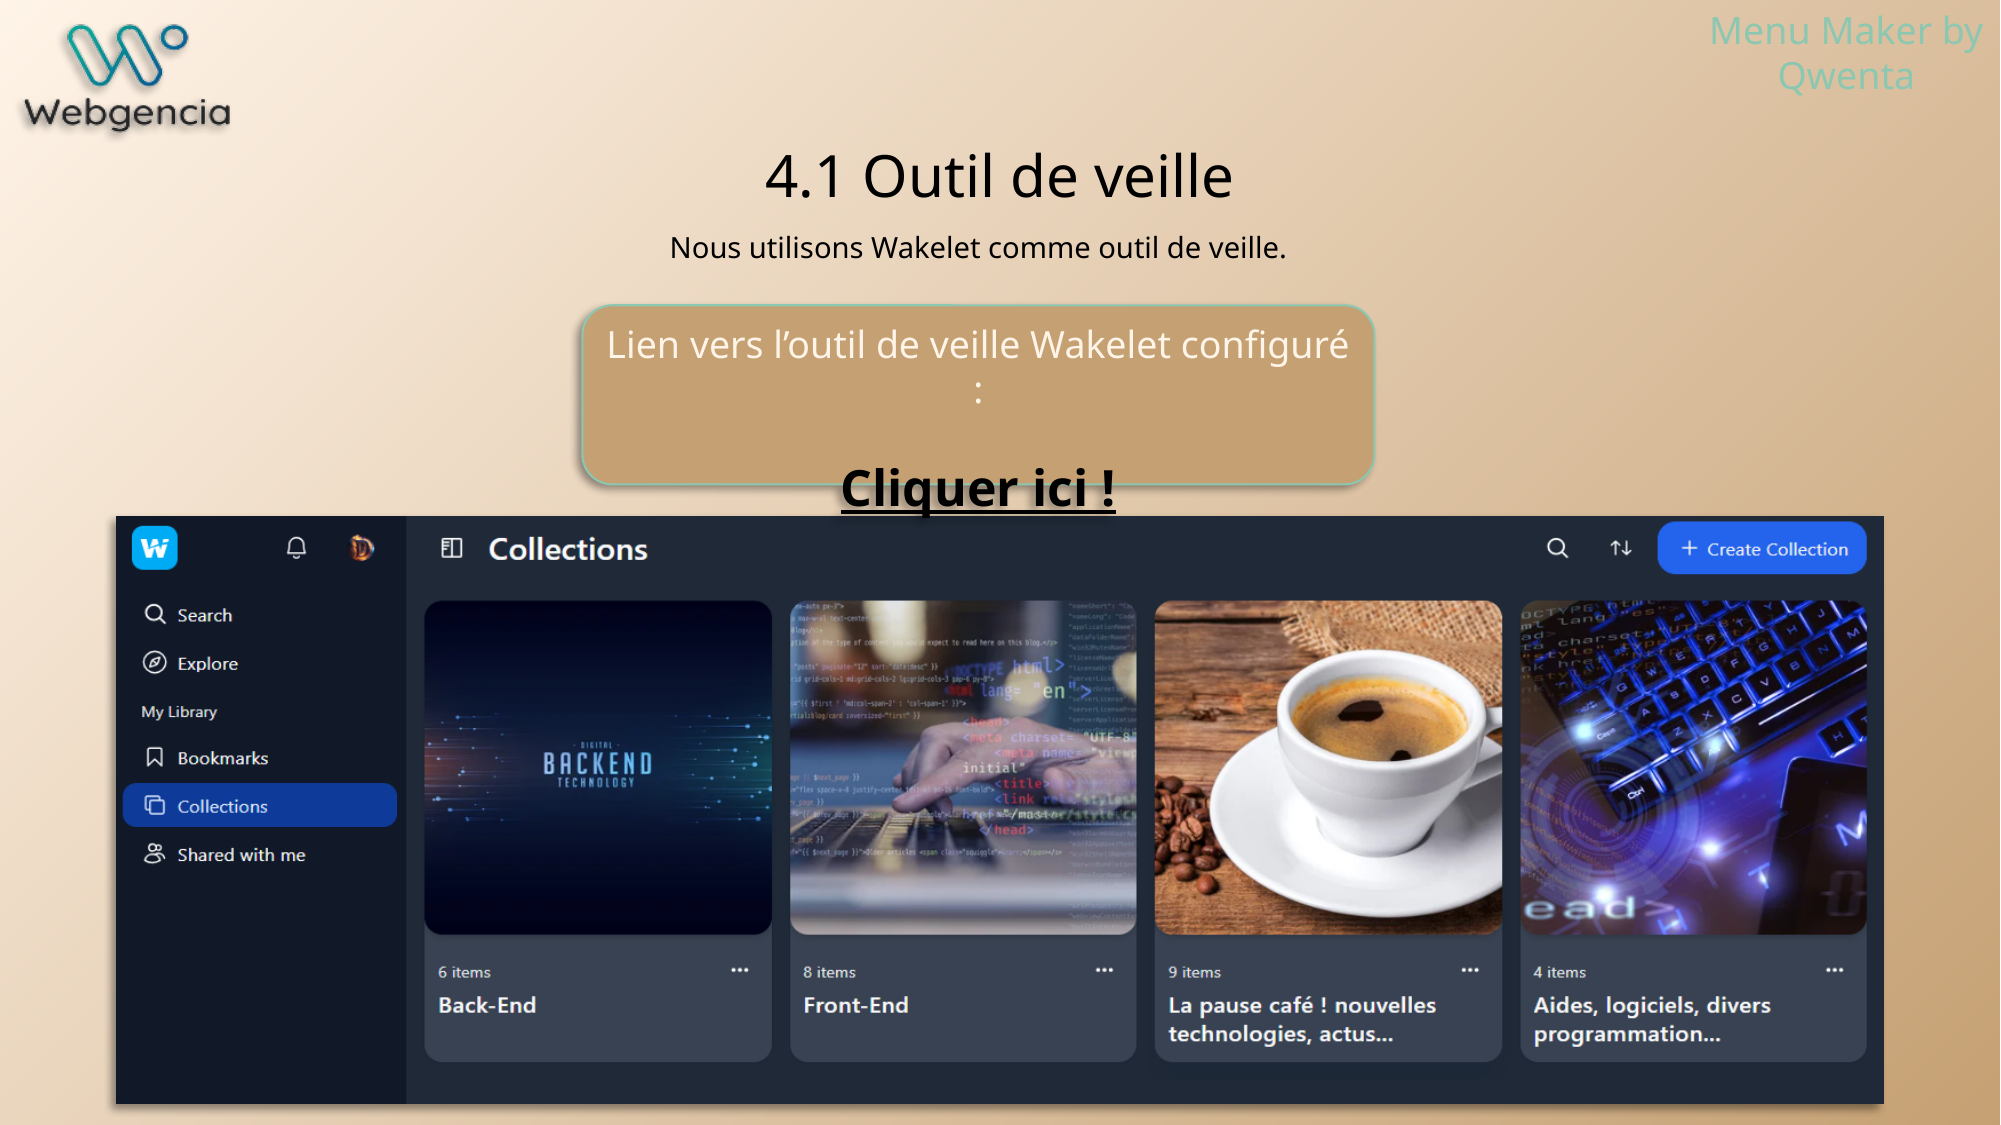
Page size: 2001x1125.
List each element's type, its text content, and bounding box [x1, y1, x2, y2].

title 4.1 Outil de veille [455, 139, 1545, 246]
text_box Menu Maker by Qwenta [1692, 0, 2000, 105]
subtitle Nous utilisons Wakelet comme outil de veille. [553, 226, 1404, 309]
picture [21, 21, 235, 134]
text_box Lien vers l’outil de veille Wakelet configuré : Cliquer ici ! [581, 304, 1376, 486]
picture [116, 516, 1884, 1104]
